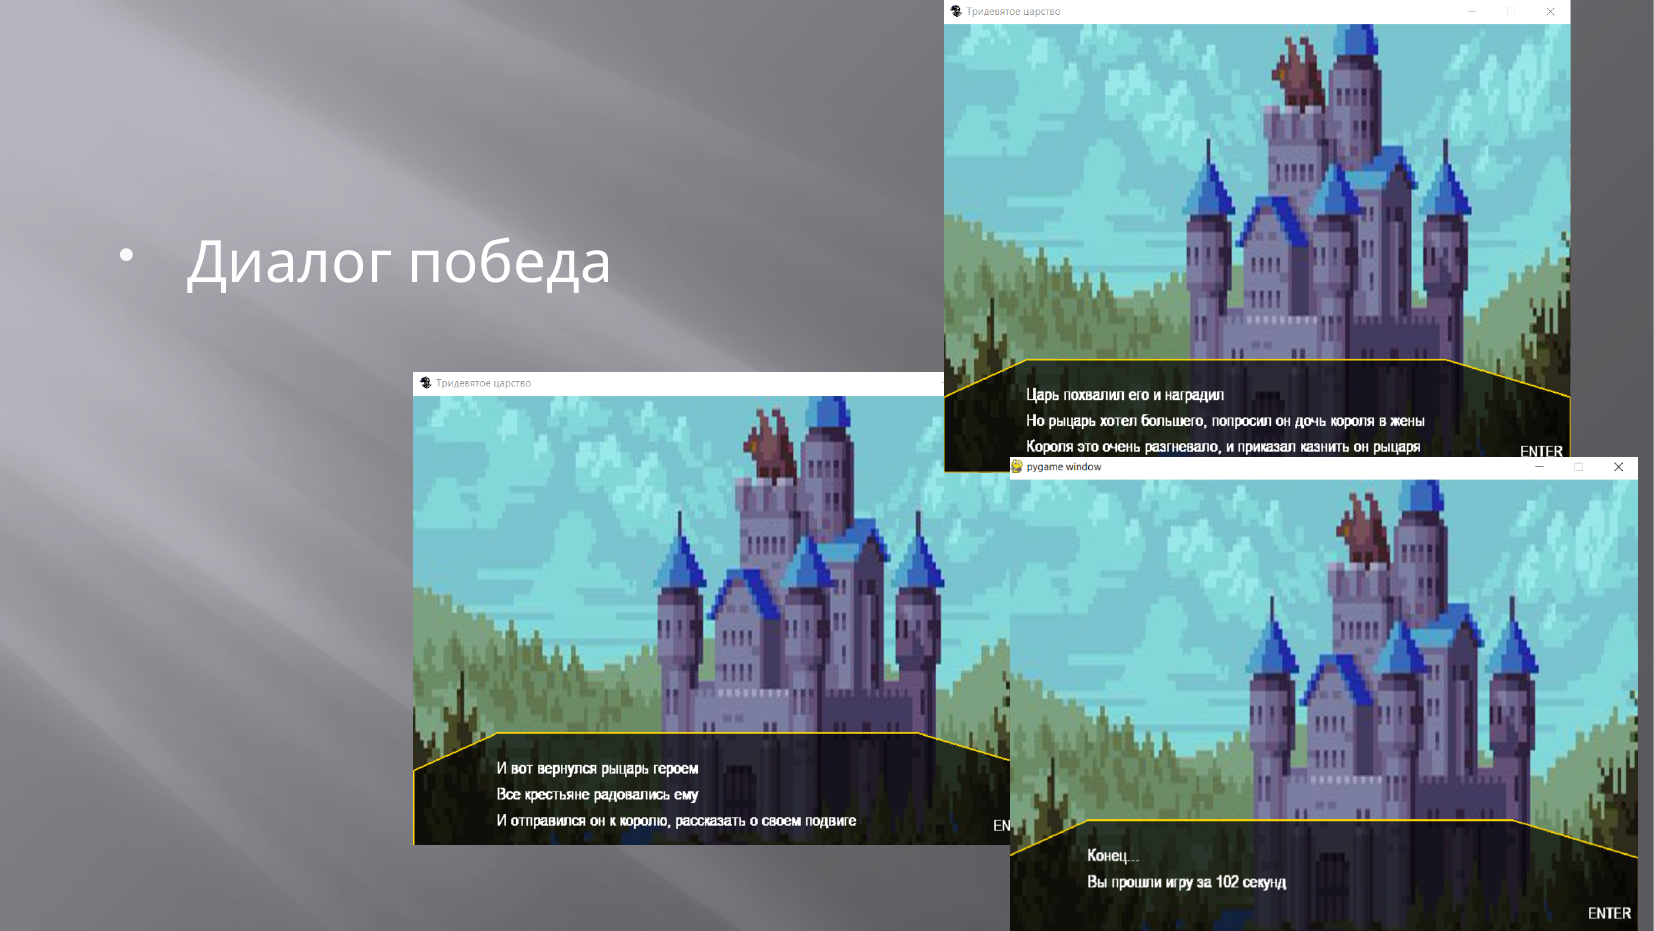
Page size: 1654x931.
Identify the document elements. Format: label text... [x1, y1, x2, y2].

list Диалог победа [82, 217, 944, 856]
picture [413, 0, 1638, 931]
